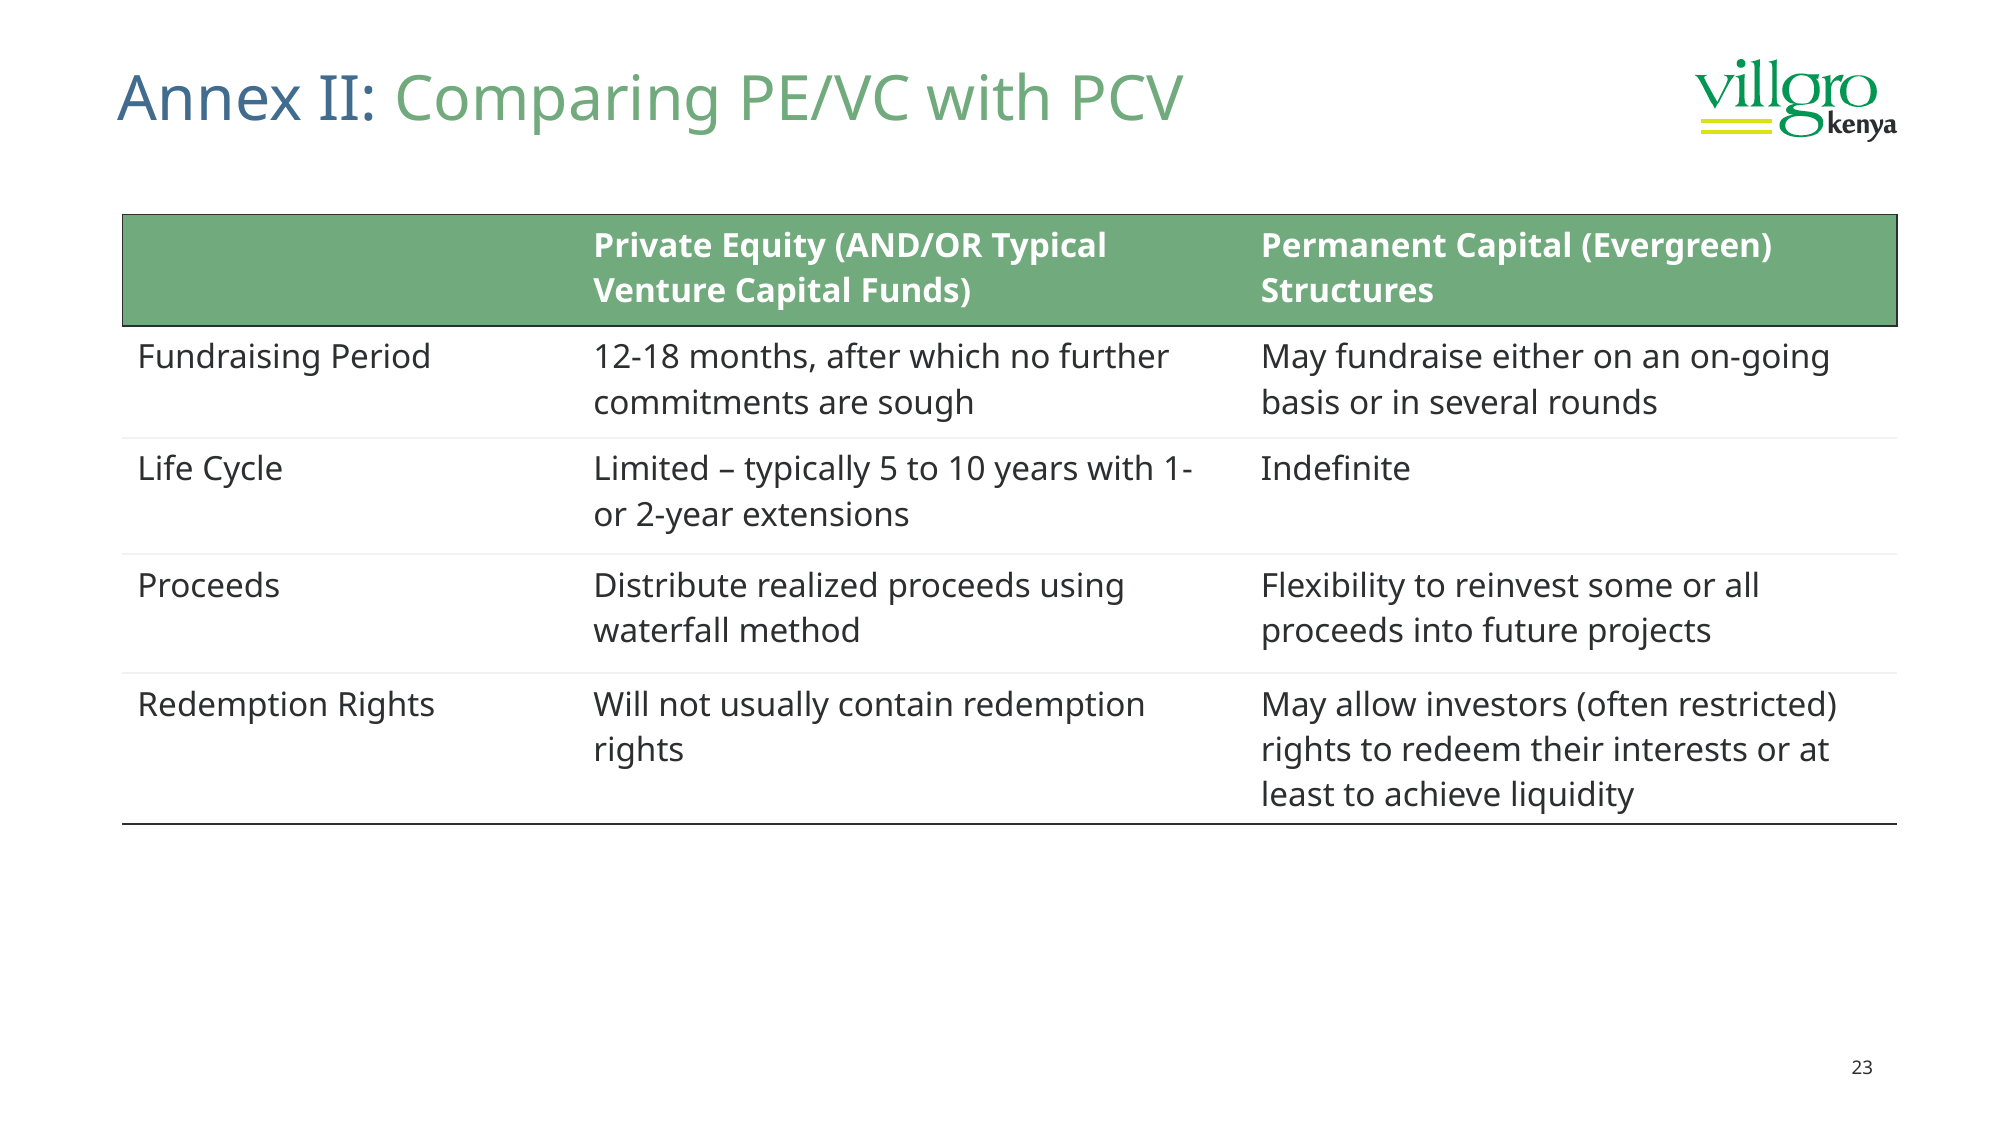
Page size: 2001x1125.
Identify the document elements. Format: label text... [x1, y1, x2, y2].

table_cell Indefinite [1246, 439, 1897, 553]
table_cell Fundraising Period [122, 327, 578, 437]
table_cell Limited – typically 5 to 10 years with 1- or 2-year extensions [578, 439, 1246, 553]
table_header [123, 215, 578, 325]
table_cell Life Cycle [122, 439, 578, 553]
title Annex II: Comparing PE/VC with PCV [102, 58, 1648, 215]
table_cell May allow investors (often restricted) rights to redeem their interests or at least to achieve liquidity [1246, 674, 1897, 823]
slide_number 23 [1825, 1035, 1900, 1103]
table_cell Proceeds [122, 555, 578, 672]
table_cell Will not usually contain redemption rights [578, 674, 1246, 823]
table_cell Flexibility to reinvest some or all proceeds into future projects [1246, 555, 1897, 672]
table_cell 12-18 months, after which no further commitments are sough [578, 327, 1246, 437]
table_header Private Equity (AND/OR Typical Venture Capital Funds) [578, 215, 1246, 325]
table_cell May fundraise either on an on-going basis or in several rounds [1246, 327, 1897, 437]
table_cell Distribute realized proceeds using waterfall method [578, 555, 1246, 672]
table_header Permanent Capital (Evergreen) Structures [1246, 215, 1896, 325]
picture [1694, 59, 1898, 142]
table_cell Redemption Rights [122, 674, 578, 823]
